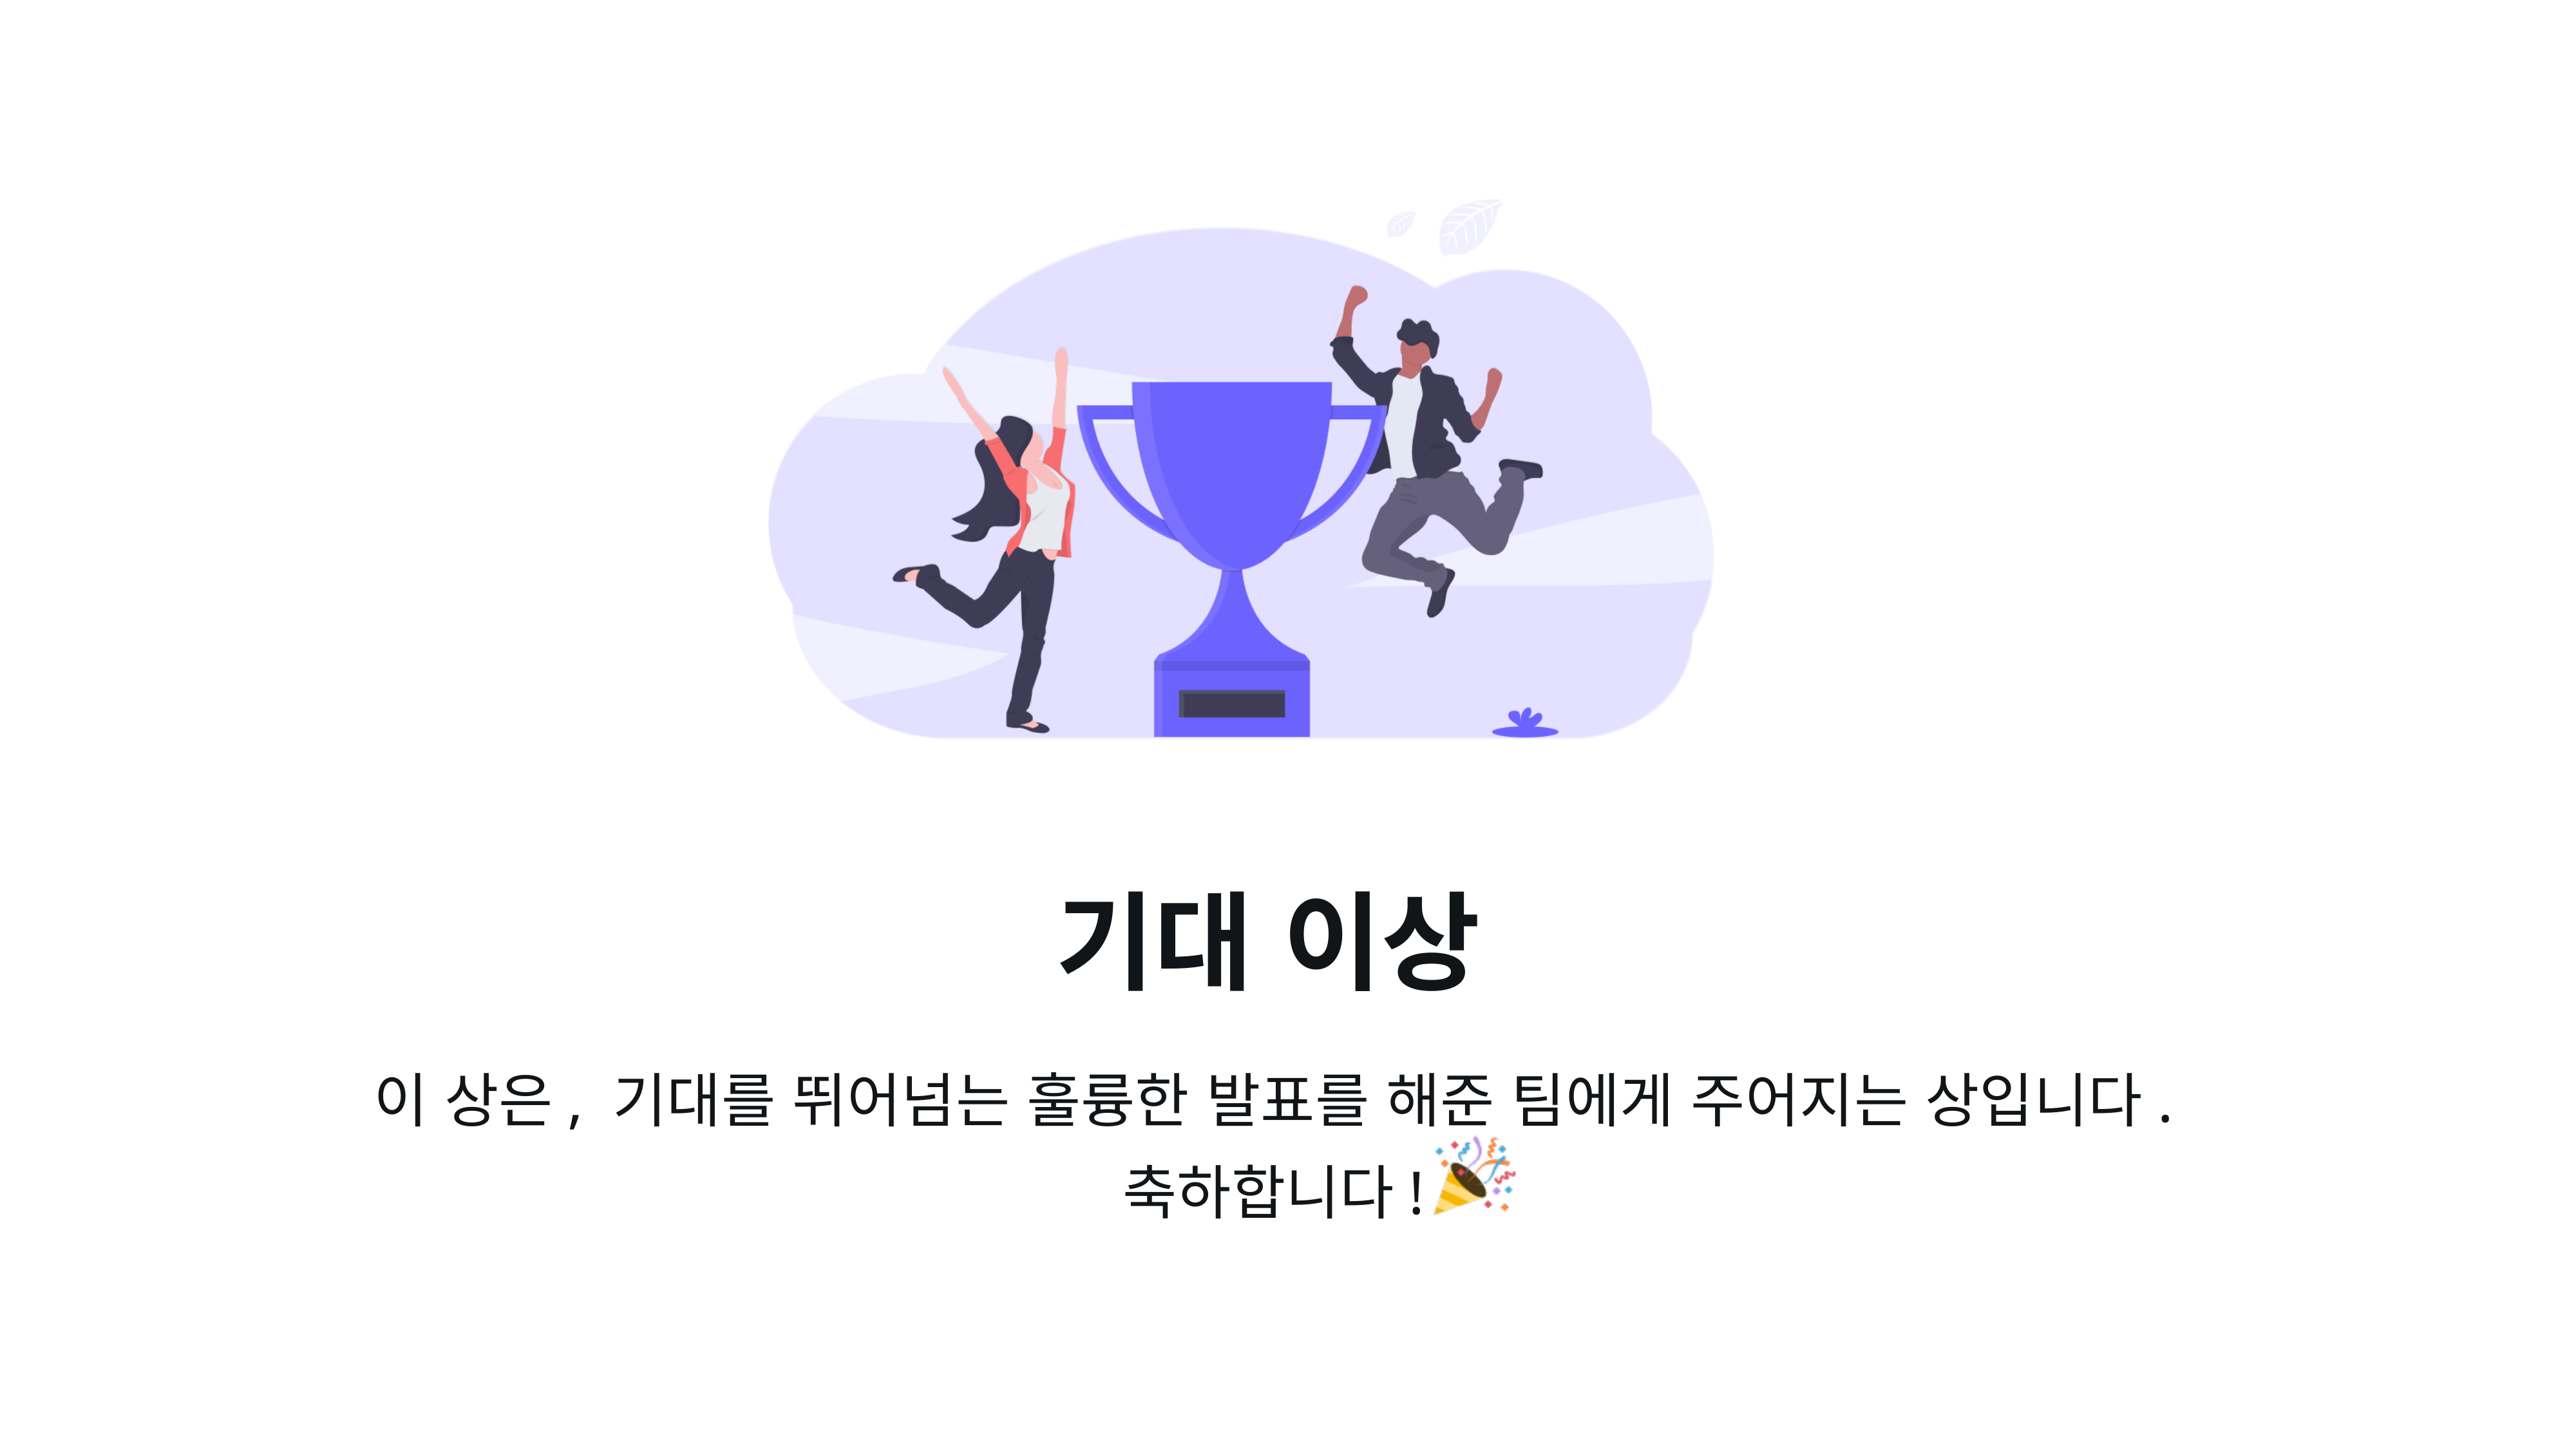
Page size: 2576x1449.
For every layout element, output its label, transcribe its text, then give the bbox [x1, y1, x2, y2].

picture [1432, 1132, 1519, 1219]
text_box 기대 이상 [1050, 874, 1497, 1005]
text_box 이 상은, 기대를 뛰어넘는 훌륭한 발표를 해준 팀에게 주어지는 상입니다. 축하합니다! [88, 1036, 2460, 1251]
picture [669, 133, 1813, 806]
